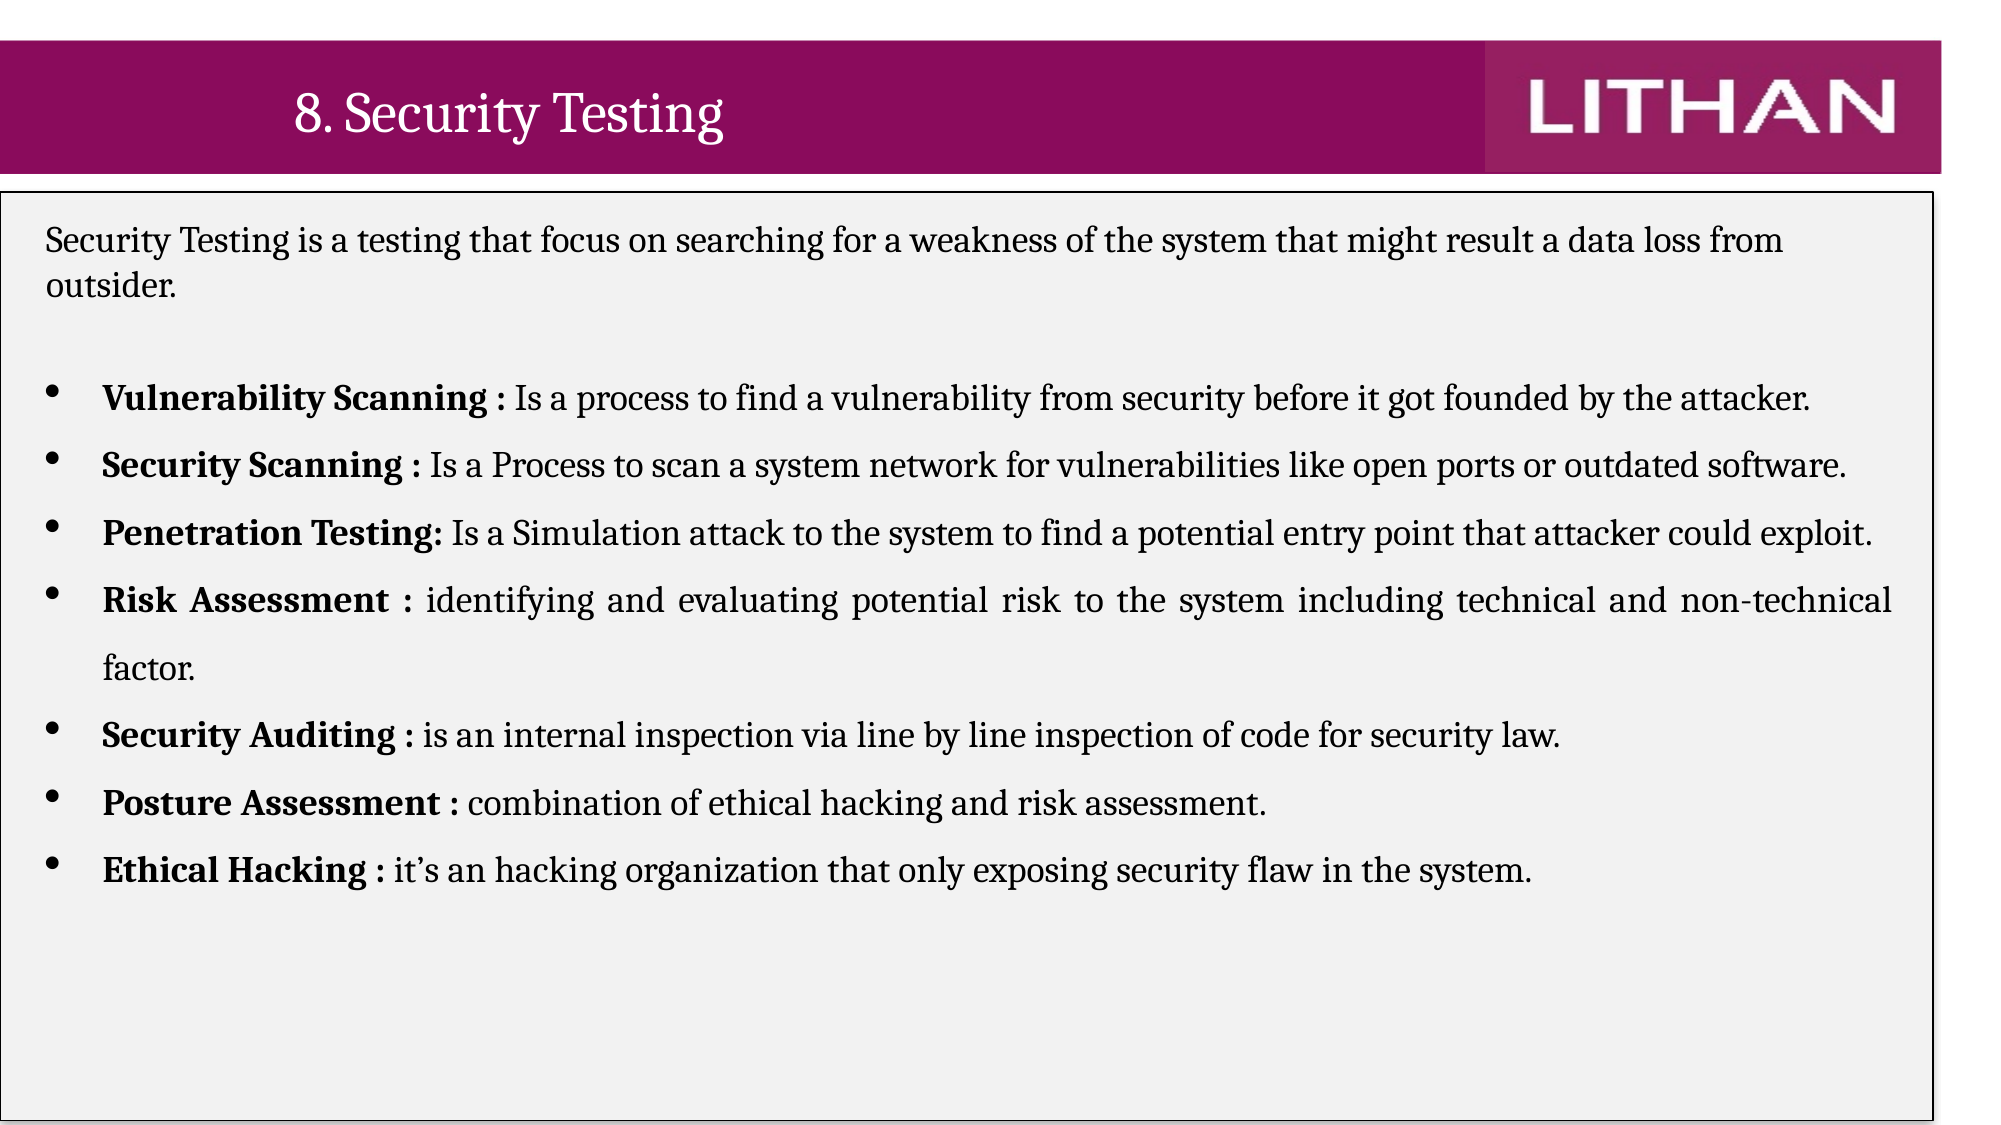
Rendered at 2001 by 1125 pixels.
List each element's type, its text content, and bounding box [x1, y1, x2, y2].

title 8. Security Testing [279, 66, 1367, 142]
text_box Security Testing is a testing that focus on searching for a weakness of the system that might result a data loss from outsider. Vulnerability Scanning : Is a process to find a vulnerability from security before it got founded by the attacker. Security Scanning : Is a Process to scan a system network for vulnerabilities like open ports or outdated software. Penetration Testing: Is a Simulation attack to the system to find a potential entry point that attacker could exploit. Risk Assessment : identifying and evaluating potential risk to the system including technical and non-technical factor. Security Auditing : is an internal inspection via line by line inspection of code for security law. Posture Assessment : combination of ethical hacking and risk assessment. Ethical Hacking : it’s an hacking organization that only exposing security flaw in the system. [31, 208, 1910, 943]
picture [0, 37, 1946, 178]
text_box [0, 191, 1934, 1121]
